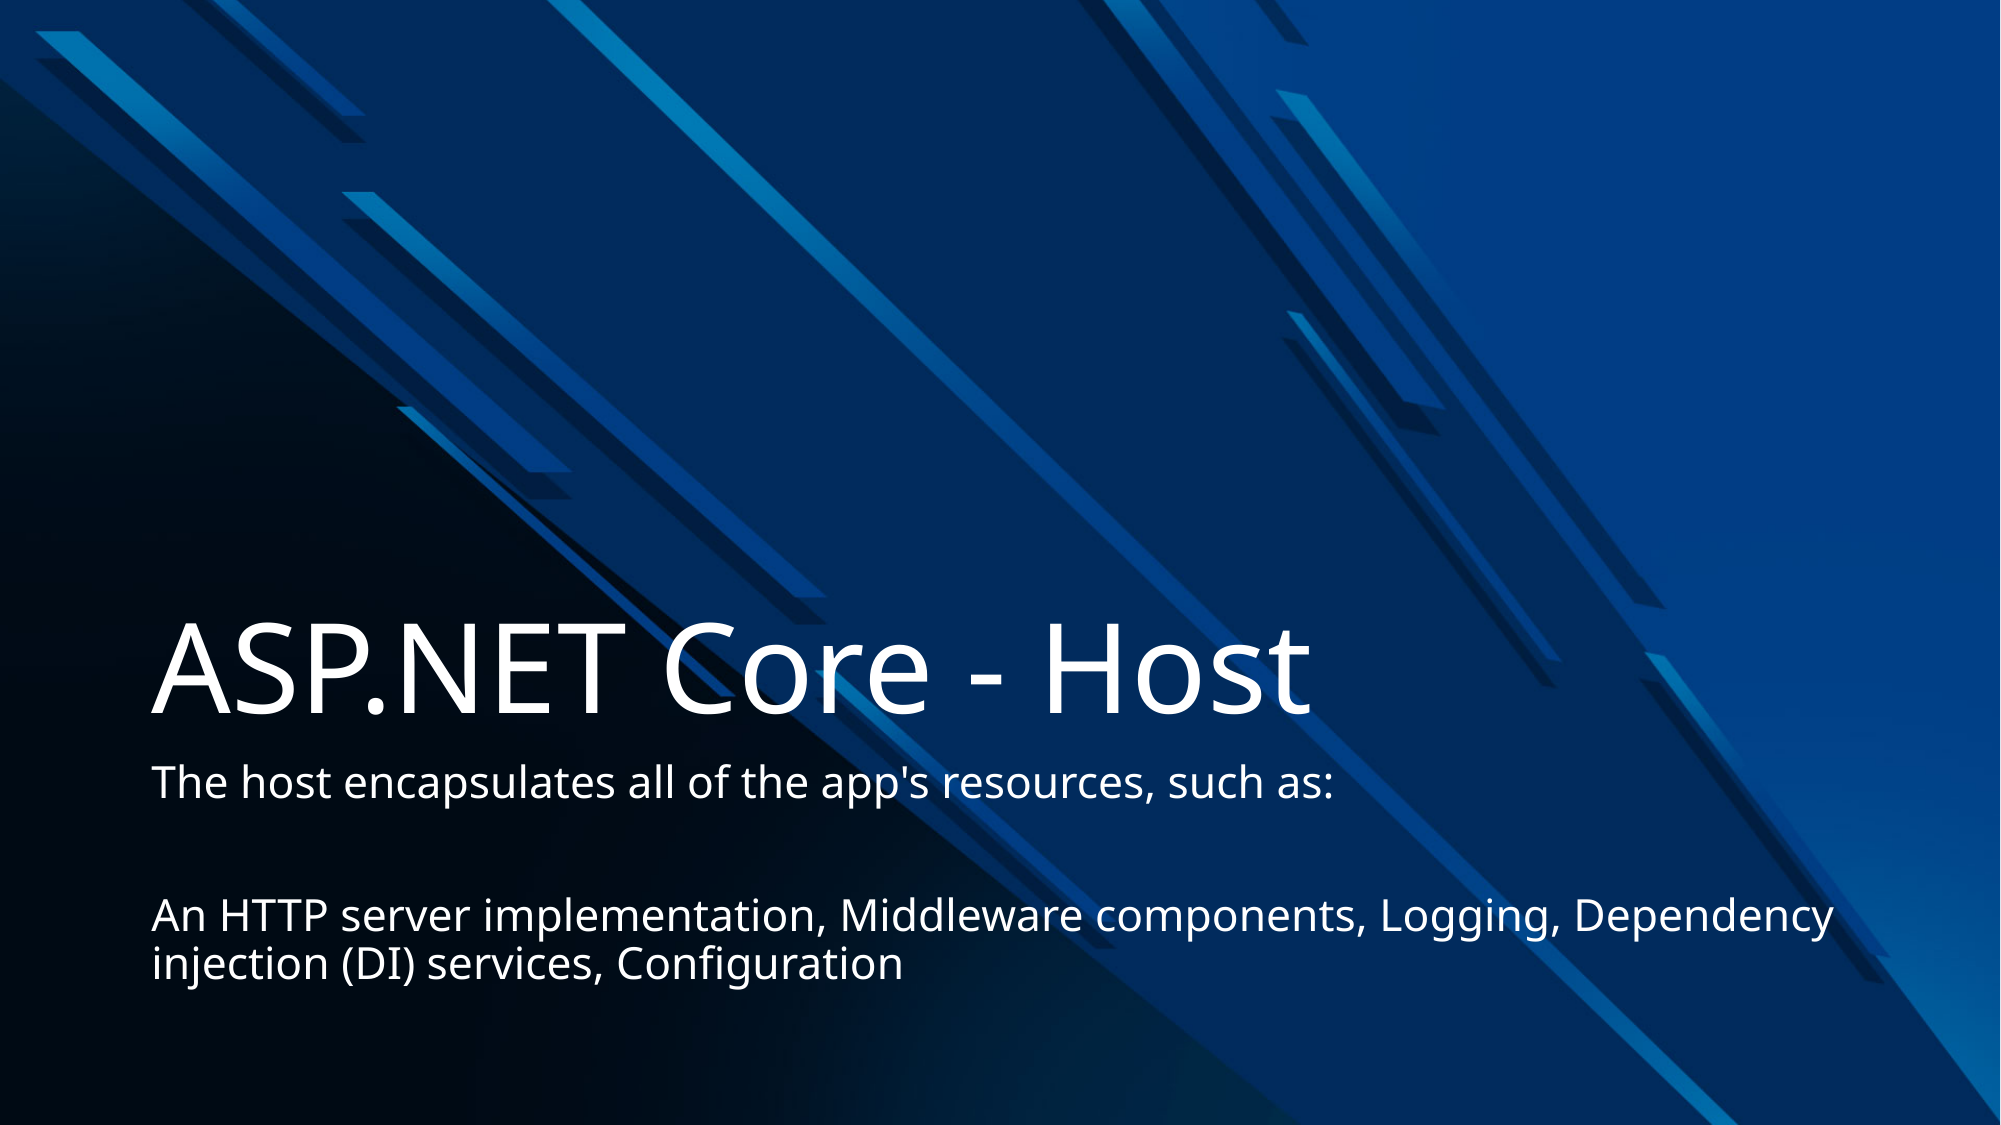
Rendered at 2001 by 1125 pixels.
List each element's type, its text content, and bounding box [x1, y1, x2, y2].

picture [0, 0, 2001, 1125]
title ASP.NET Core - Host [136, 280, 1862, 749]
list The host encapsulates all of the app's resources, such as: An HTTP server implementation, Middleware components, Logging, Dependency injection (DI) services, Configuration [136, 752, 1862, 999]
